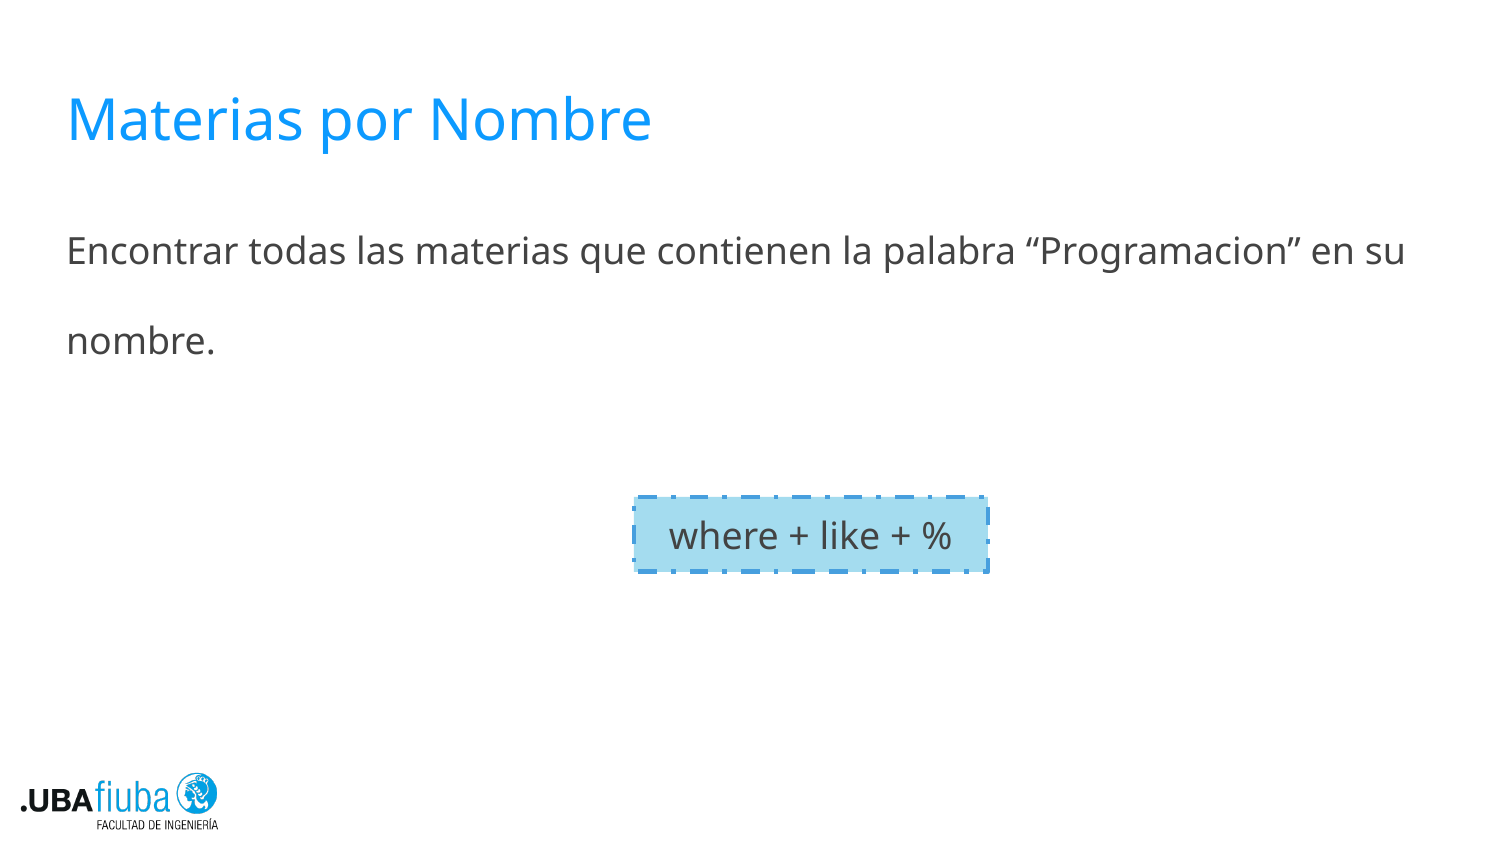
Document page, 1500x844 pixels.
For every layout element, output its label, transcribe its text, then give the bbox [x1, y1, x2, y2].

picture [0, 753, 242, 844]
text_box where + like + % [633, 496, 988, 572]
title Materias por Nombre [51, 67, 1449, 166]
list Encontrar todas las materias que contienen la palabra “Programacion” en su nombre. [51, 166, 1449, 715]
